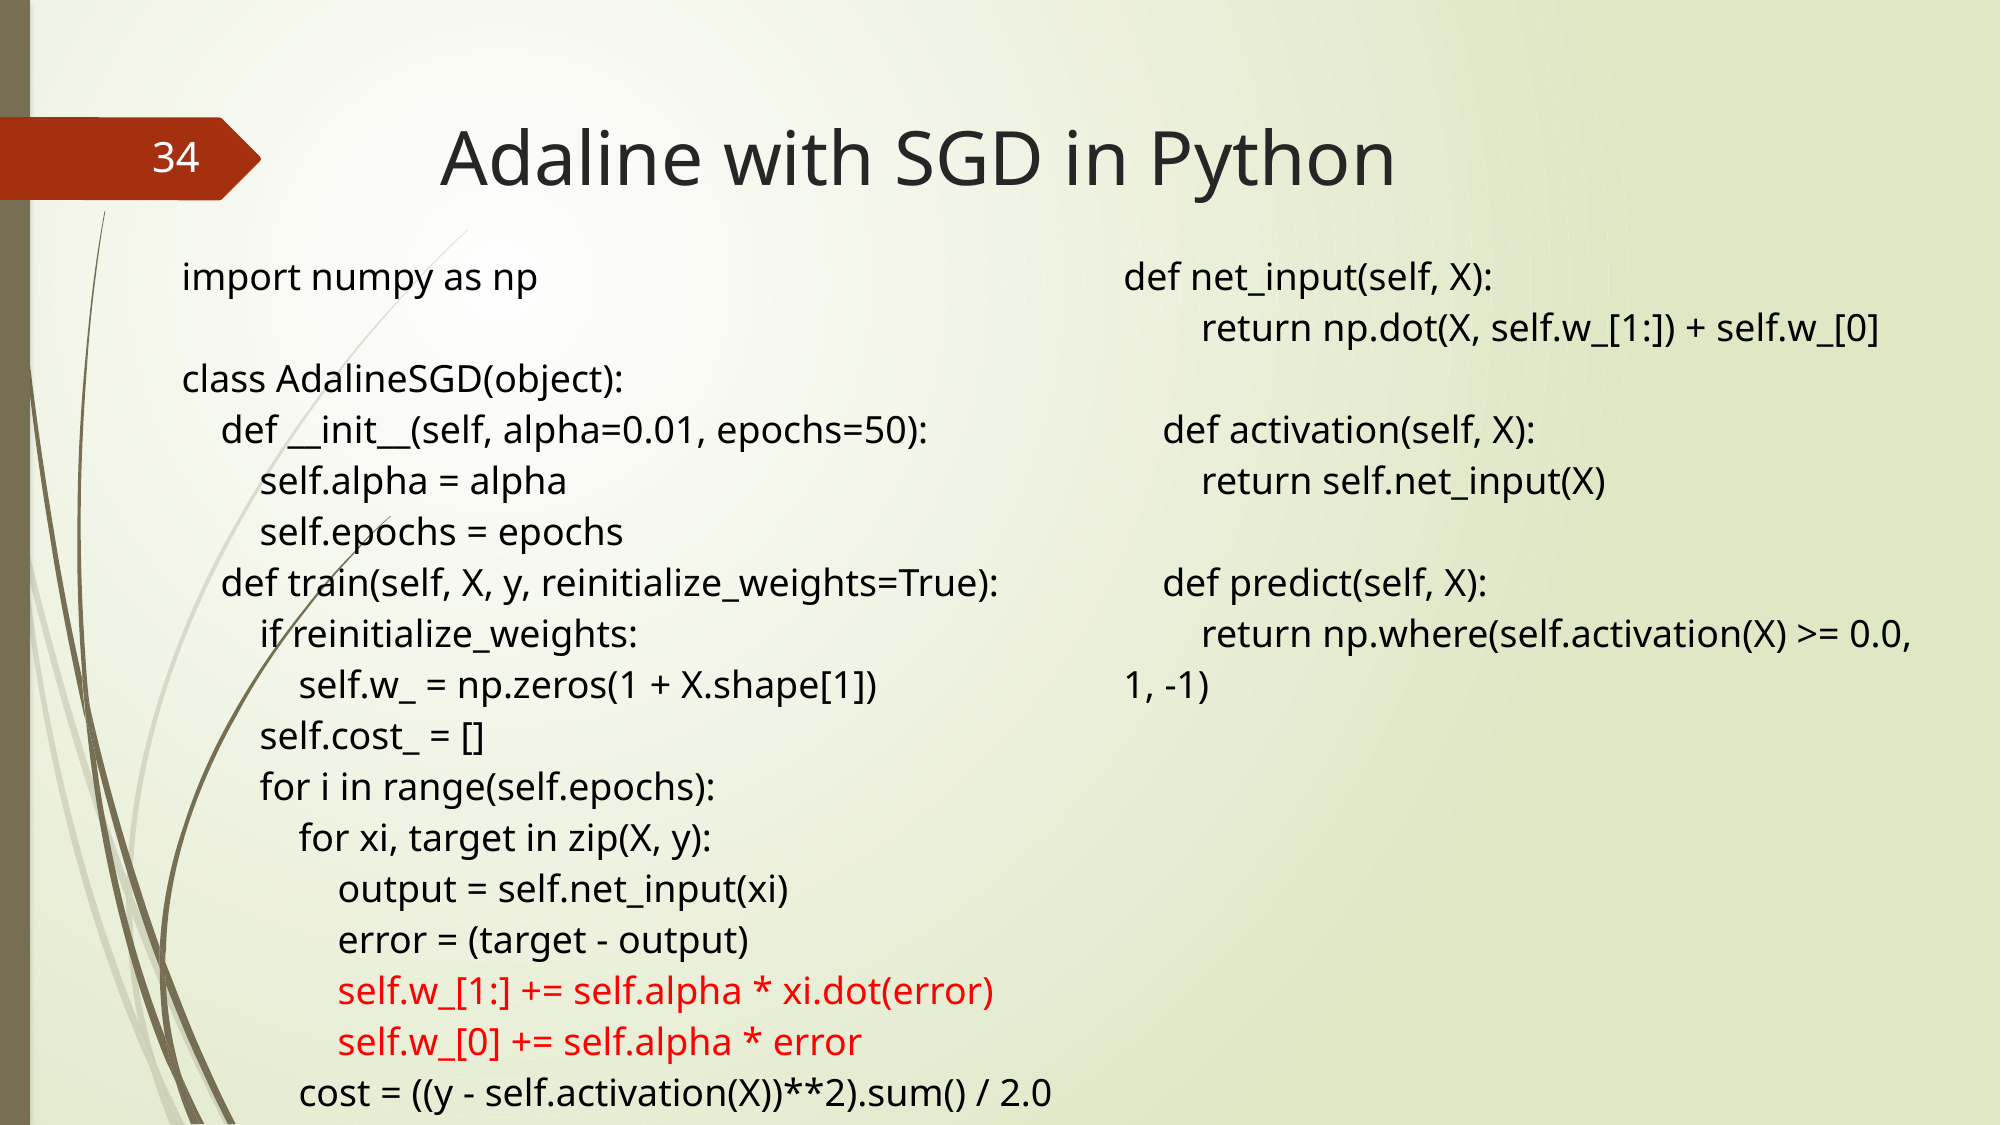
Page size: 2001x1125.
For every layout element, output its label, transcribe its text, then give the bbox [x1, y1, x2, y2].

table_header import numpy as np class AdalineSGD(object): def __init__(self, alpha=0.01, epochs=50): self.alpha = alpha self.epochs = epochs def train(self, X, y, reinitialize_weights=True): if reinitialize_weights: self.w_ = np.zeros(1 + X.shape[1]) self.cost_ = [] for i in range(self.epochs): for xi, target in zip(X, y): output = self.net_input(xi) error = (target - output) self.w_[1:] += self.alpha * xi.dot(error) self.w_[0] += self.alpha * error cost = ((y - self.activation(X))**2).sum() / 2.0 self.cost_.append(cost) return self [167, 243, 1108, 1125]
title Adaline with SGD in Python [425, 102, 1888, 243]
slide_number 34 [87, 129, 216, 190]
table_header def net_input(self, X): return np.dot(X, self.w_[1:]) + self.w_[0] def activation(self, X): return self.net_input(X) def predict(self, X): return np.where(self.activation(X) >= 0.0, 1, -1) [1108, 243, 1967, 1125]
